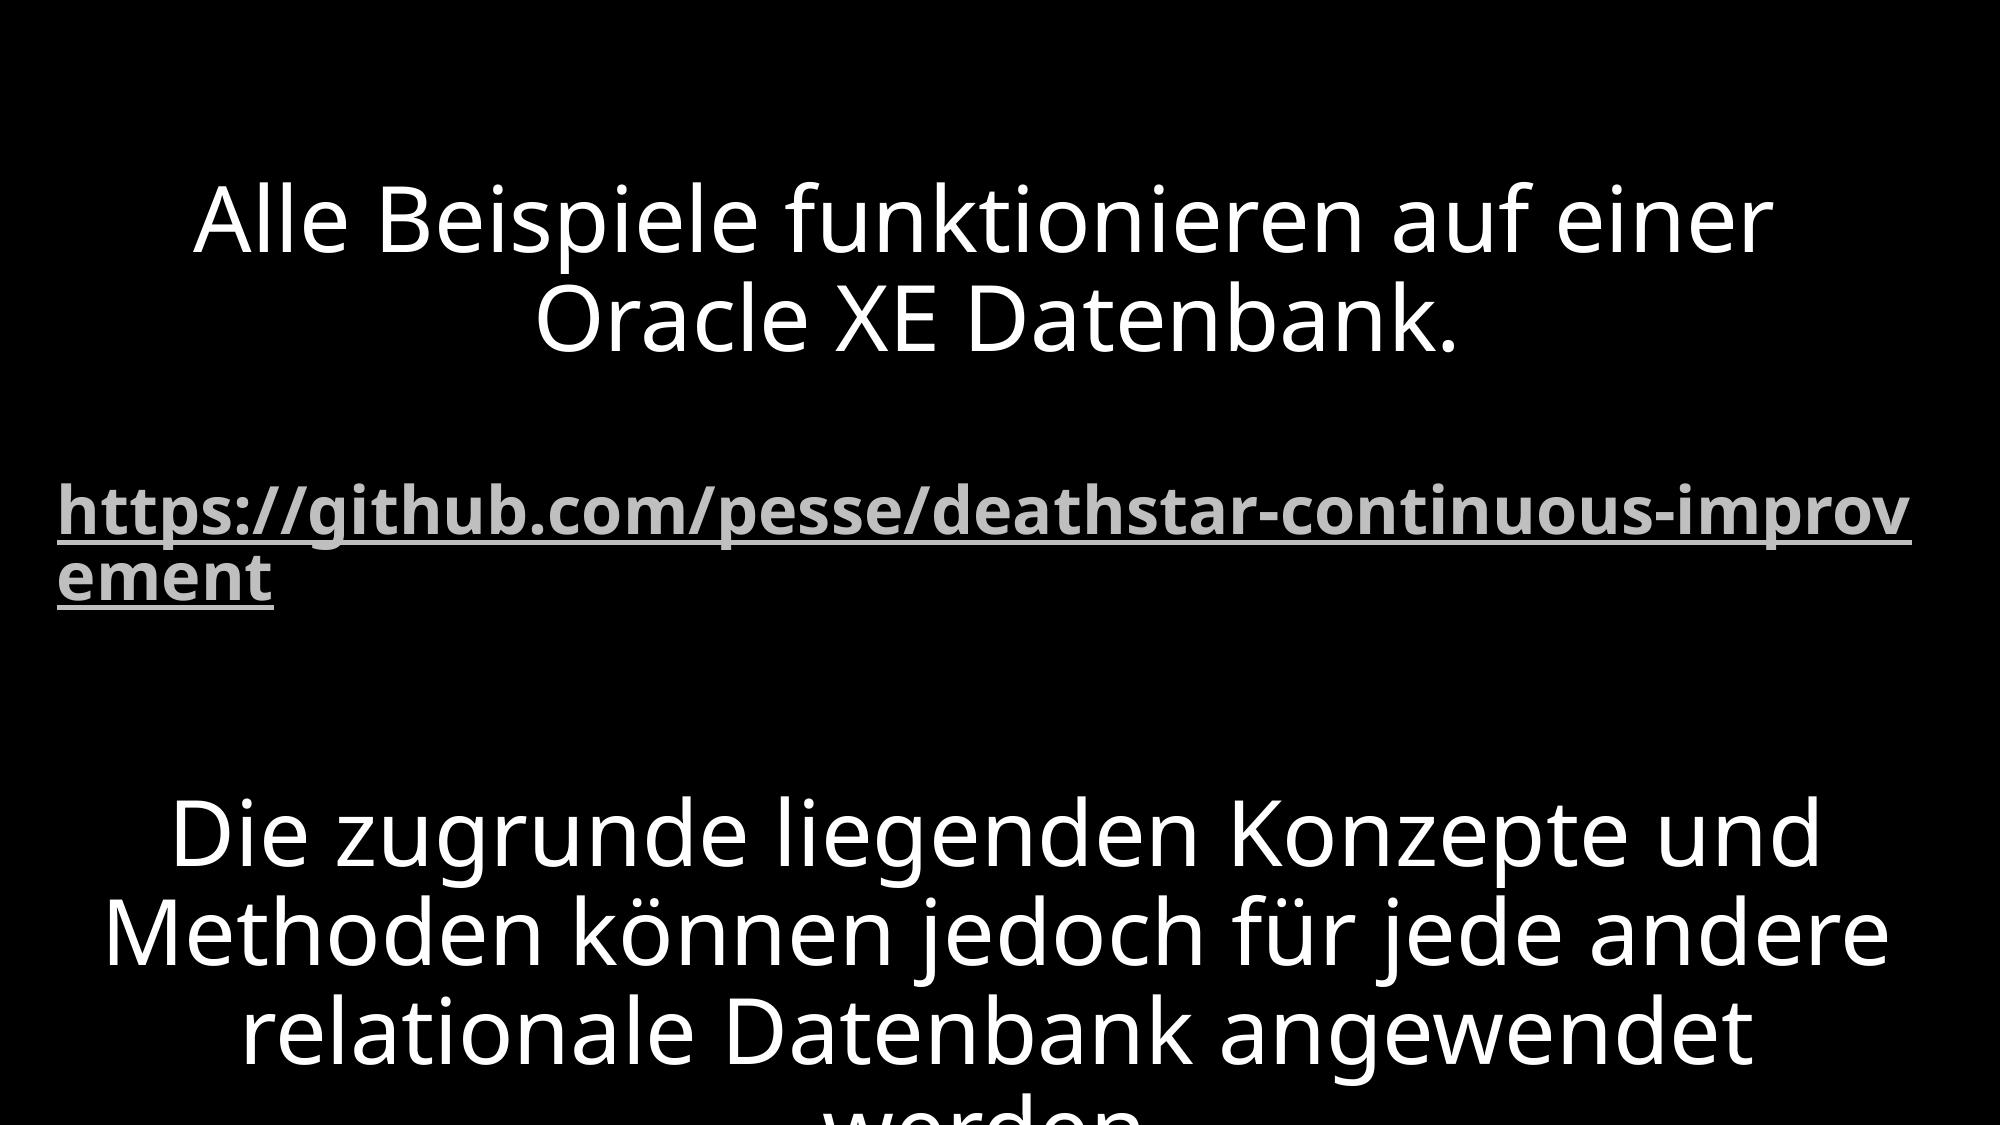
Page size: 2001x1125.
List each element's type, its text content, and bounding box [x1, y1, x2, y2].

title Alle Beispiele funktionieren auf einer Oracle XE Datenbank. https://github.com/pesse/deathstar-continuous-improvement Die zugrunde liegenden Konzepte und Methoden können jedoch für jede andere relationale Datenbank angewendet werden. [42, 165, 1954, 994]
